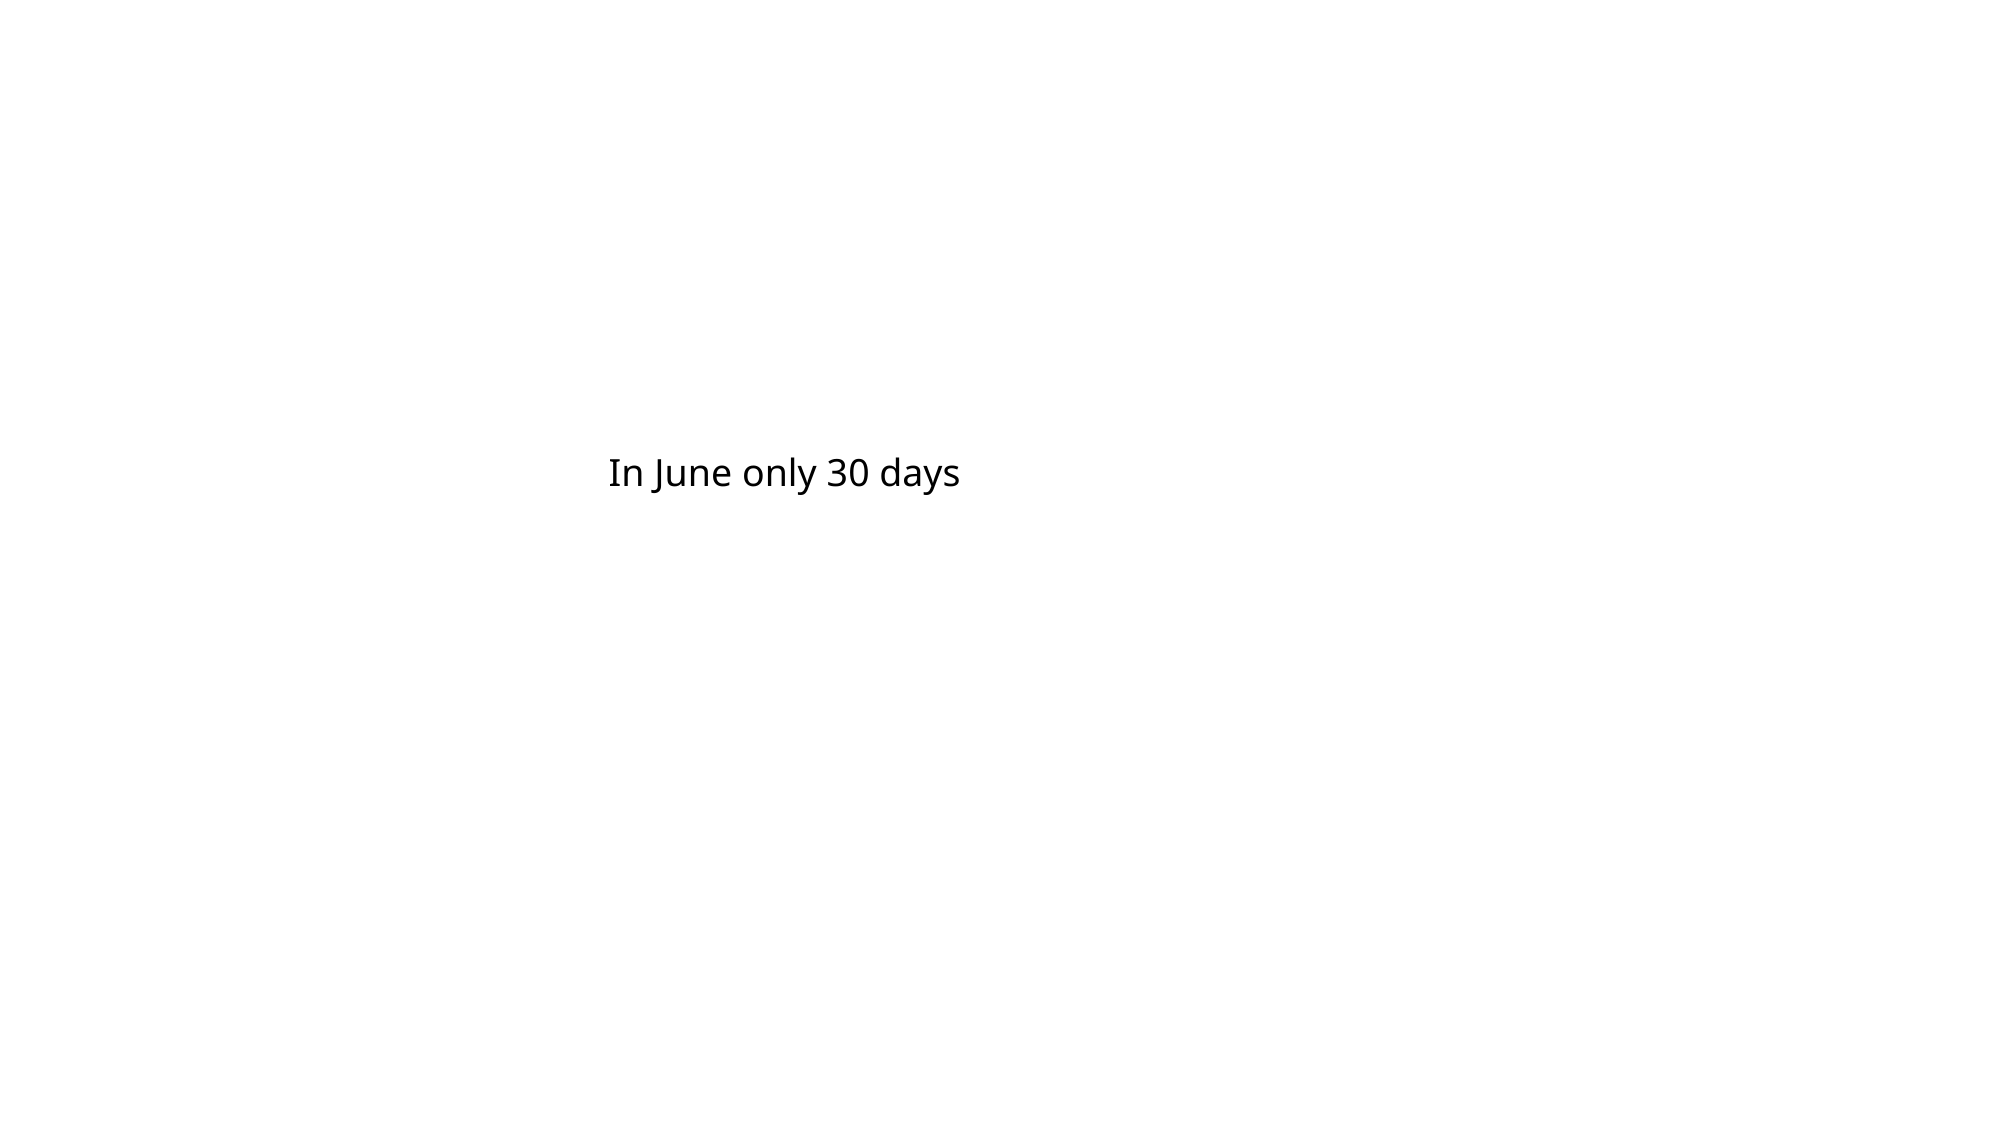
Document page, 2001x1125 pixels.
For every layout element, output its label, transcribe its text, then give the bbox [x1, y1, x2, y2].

text_box In June only 30 days [517, 385, 1052, 563]
